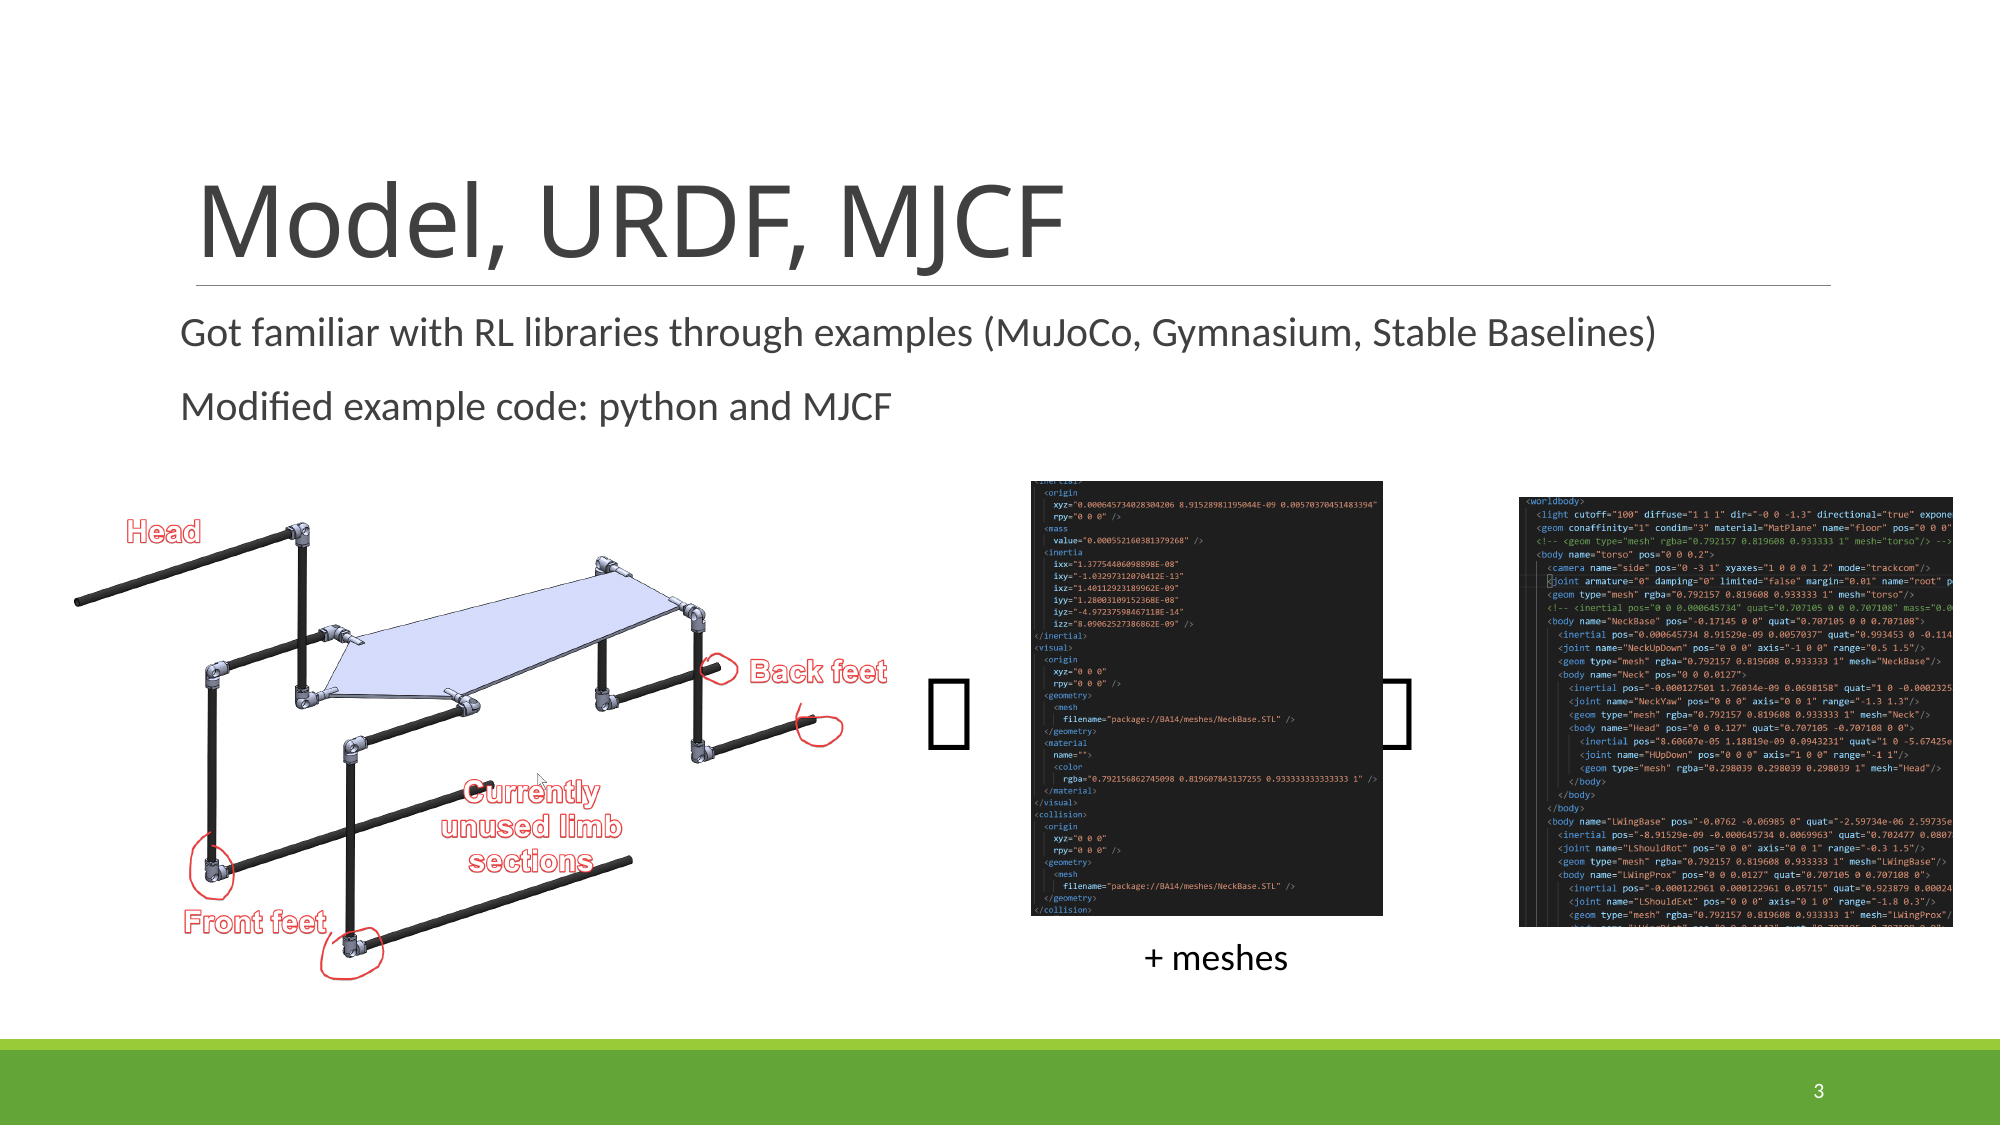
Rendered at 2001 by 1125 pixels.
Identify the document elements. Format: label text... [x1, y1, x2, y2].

title Model, URDF, MJCF [180, 47, 1830, 285]
picture [1518, 496, 1954, 927]
picture [1031, 480, 1383, 916]
text_box   [1393, 643, 1515, 779]
list Got familiar with RL libraries through examples (MuJoCo, Gymnasium, Stable Baselines) Modified example code: python and MJCF [180, 302, 1830, 643]
text_box   [912, 643, 1028, 779]
slide_number 3 [1624, 1059, 1840, 1120]
text_box + meshes [1129, 925, 1304, 986]
picture [0, 441, 906, 996]
list Got familiar with RL libraries through examples (MuJoCo, Gymnasium, Stable Baselines) Modified example code: python and MJCF [912, 779, 1830, 963]
